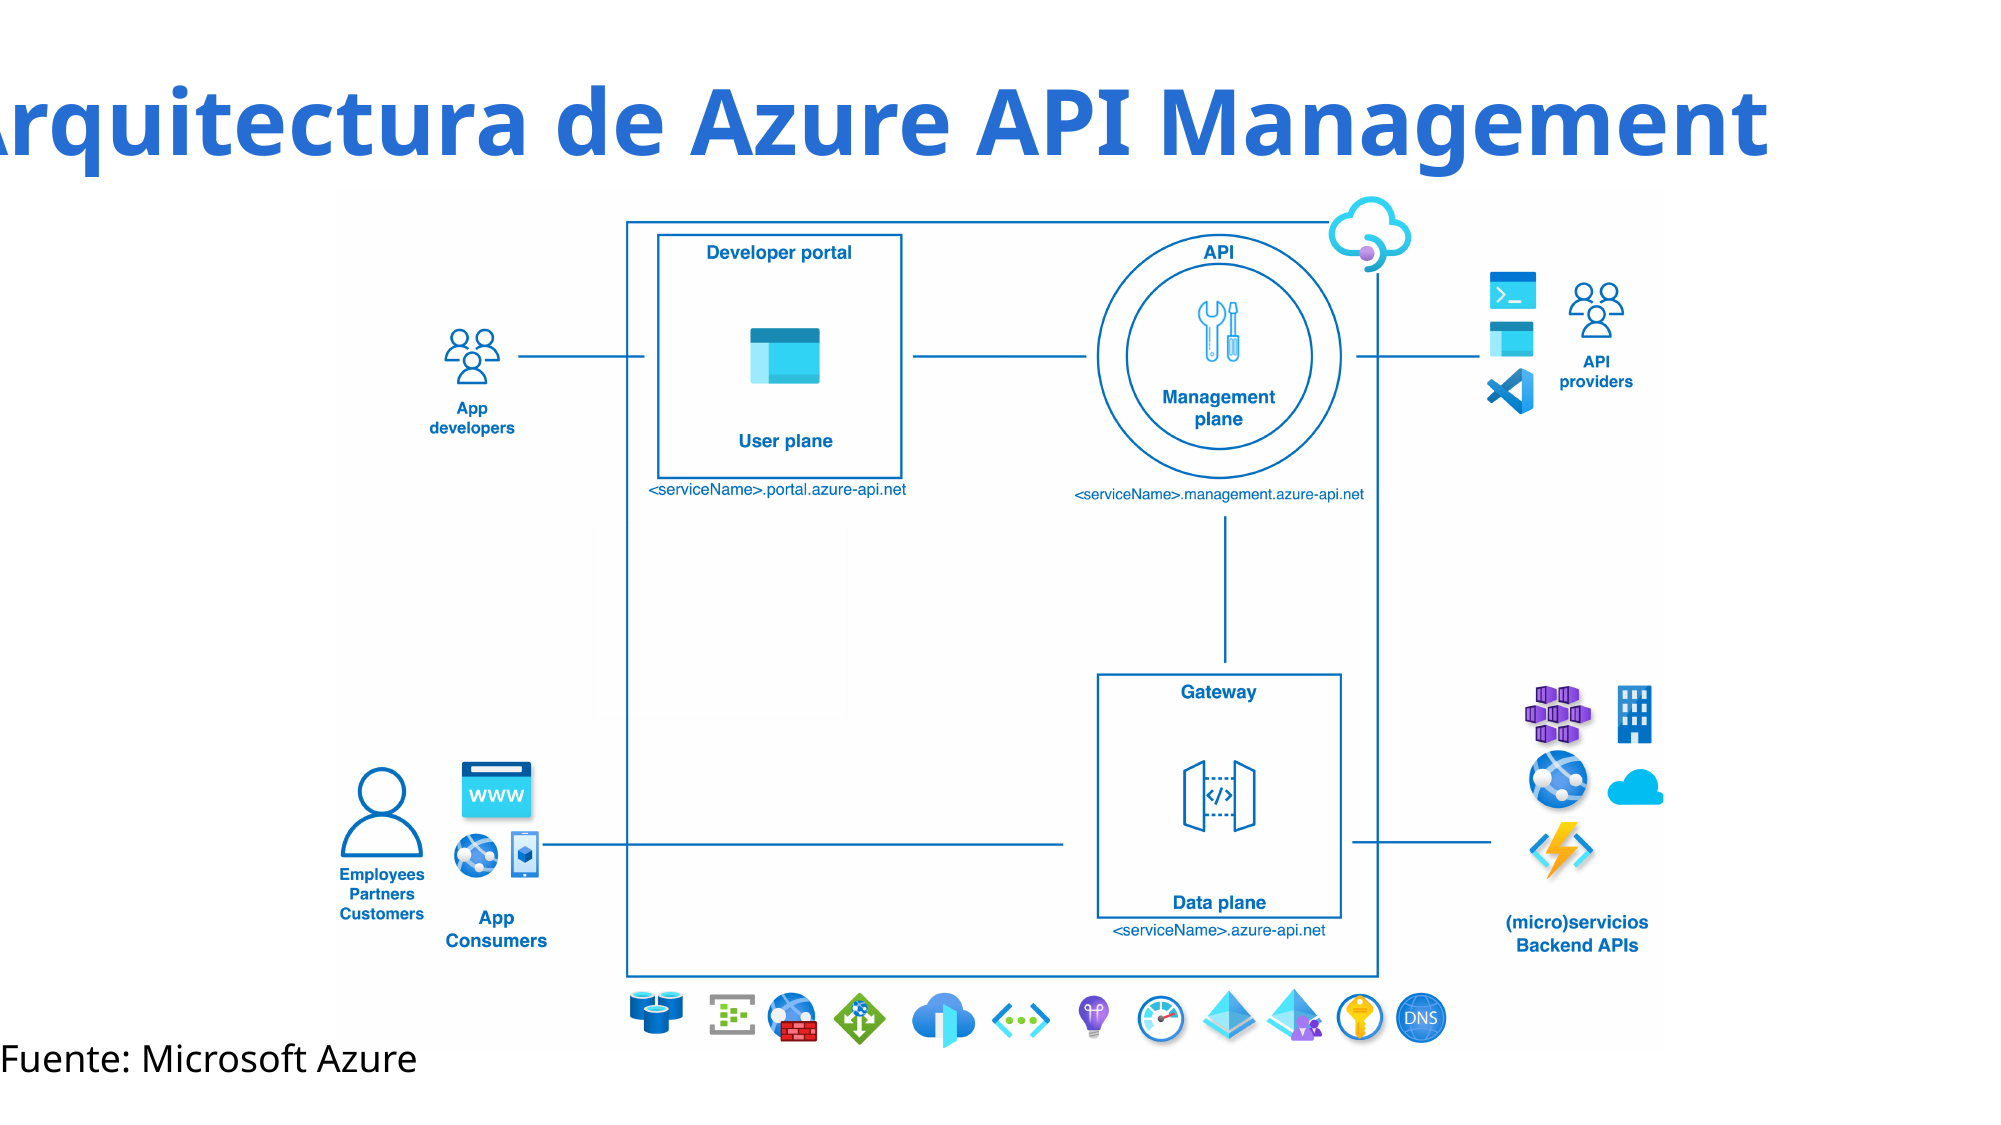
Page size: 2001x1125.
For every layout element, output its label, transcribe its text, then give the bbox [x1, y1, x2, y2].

picture [336, 189, 1664, 1052]
text_box Fuente: Microsoft Azure [0, 1027, 434, 1088]
text_box Arquitectura de Azure API Management [0, 56, 1786, 182]
